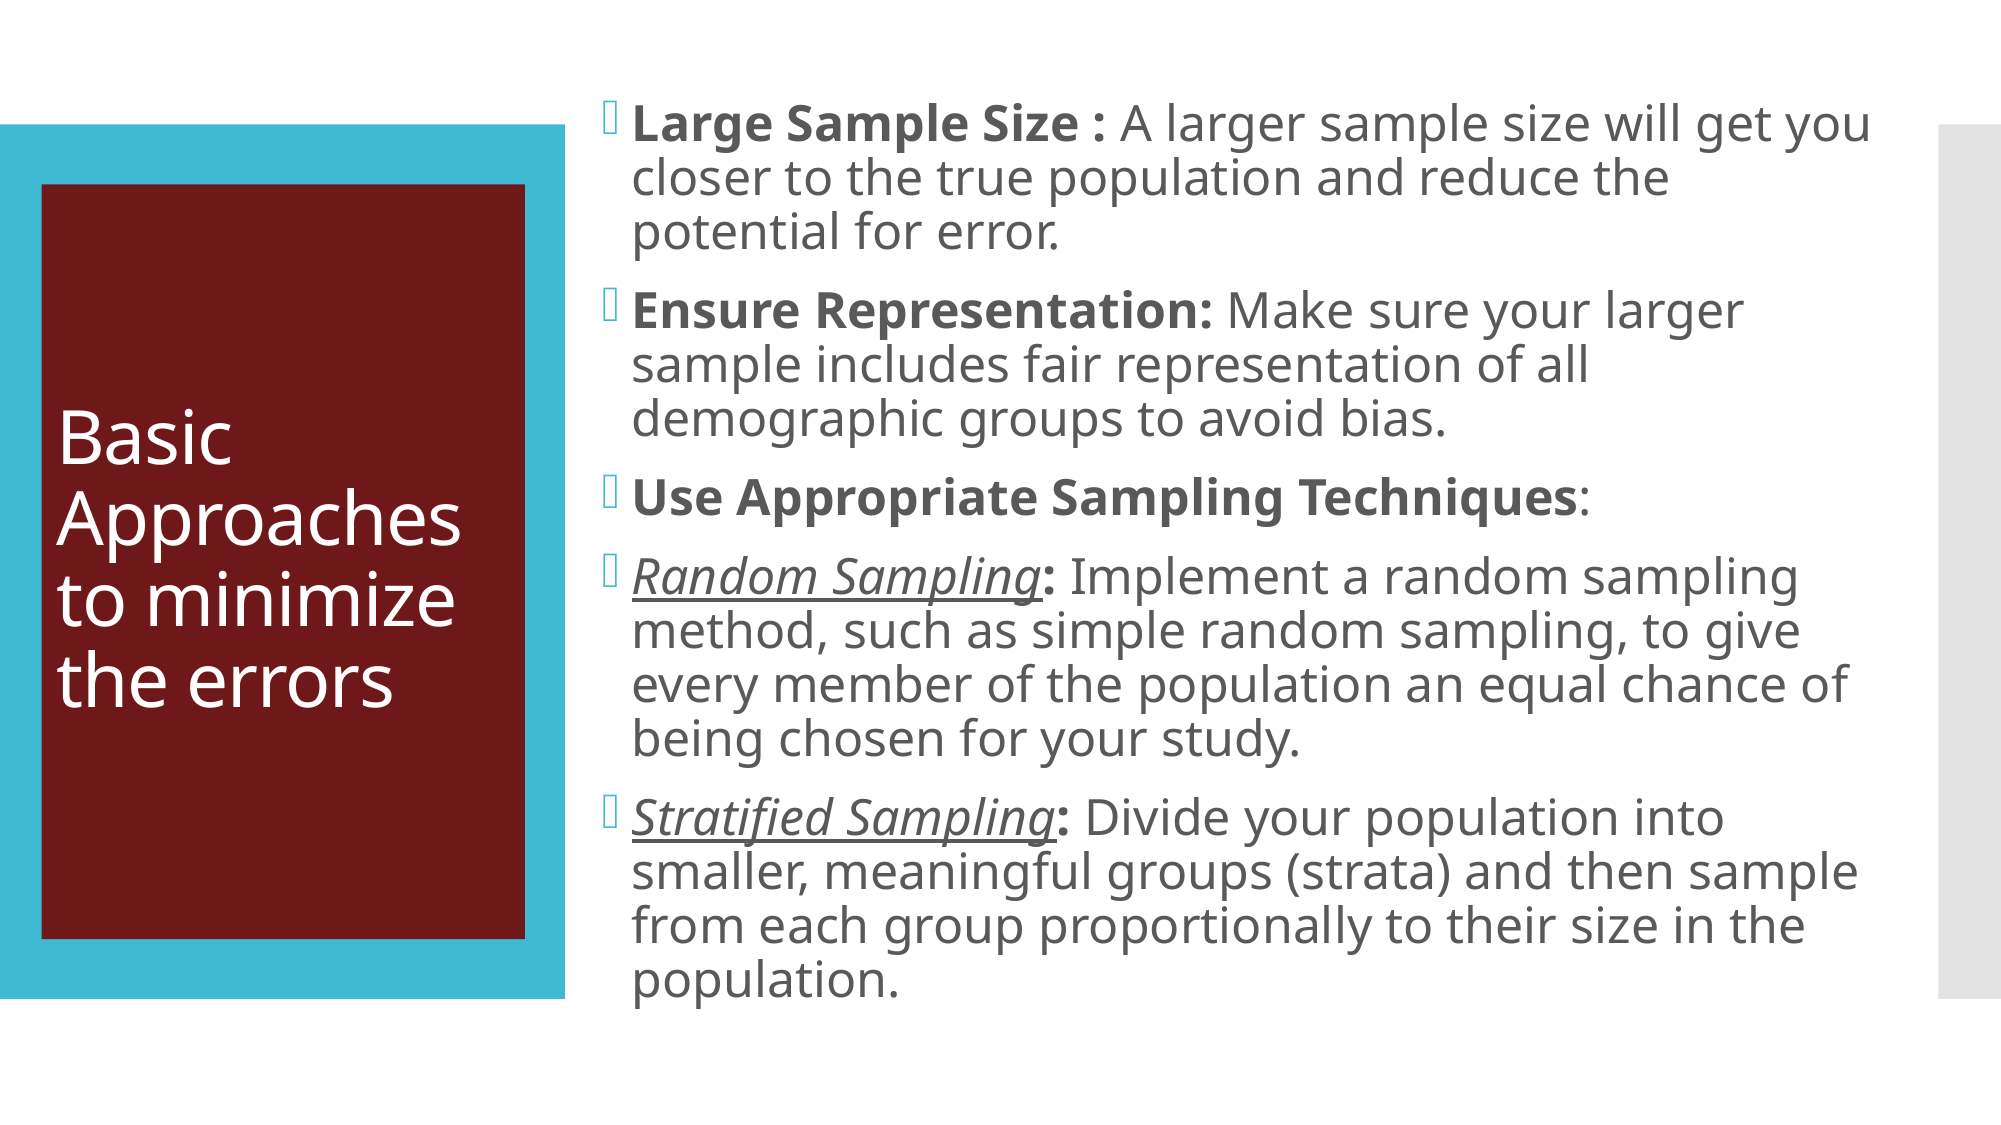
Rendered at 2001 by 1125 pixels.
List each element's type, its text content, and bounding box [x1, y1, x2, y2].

list Large Sample Size : A larger sample size will get you closer to the true population and reduce the potential for error. Ensure Representation: Make sure your larger sample includes fair representation of all demographic groups to avoid bias. Use Appropriate Sampling Techniques: Random Sampling: Implement a random sampling method, such as simple random sampling, to give every member of the population an equal chance of being chosen for your study. Stratified Sampling: Divide your population into smaller, meaningful groups (strata) and then sample from each group proportionally to their size in the population. [586, 27, 1902, 1080]
title Basic Approaches to minimize the errors [41, 184, 525, 940]
